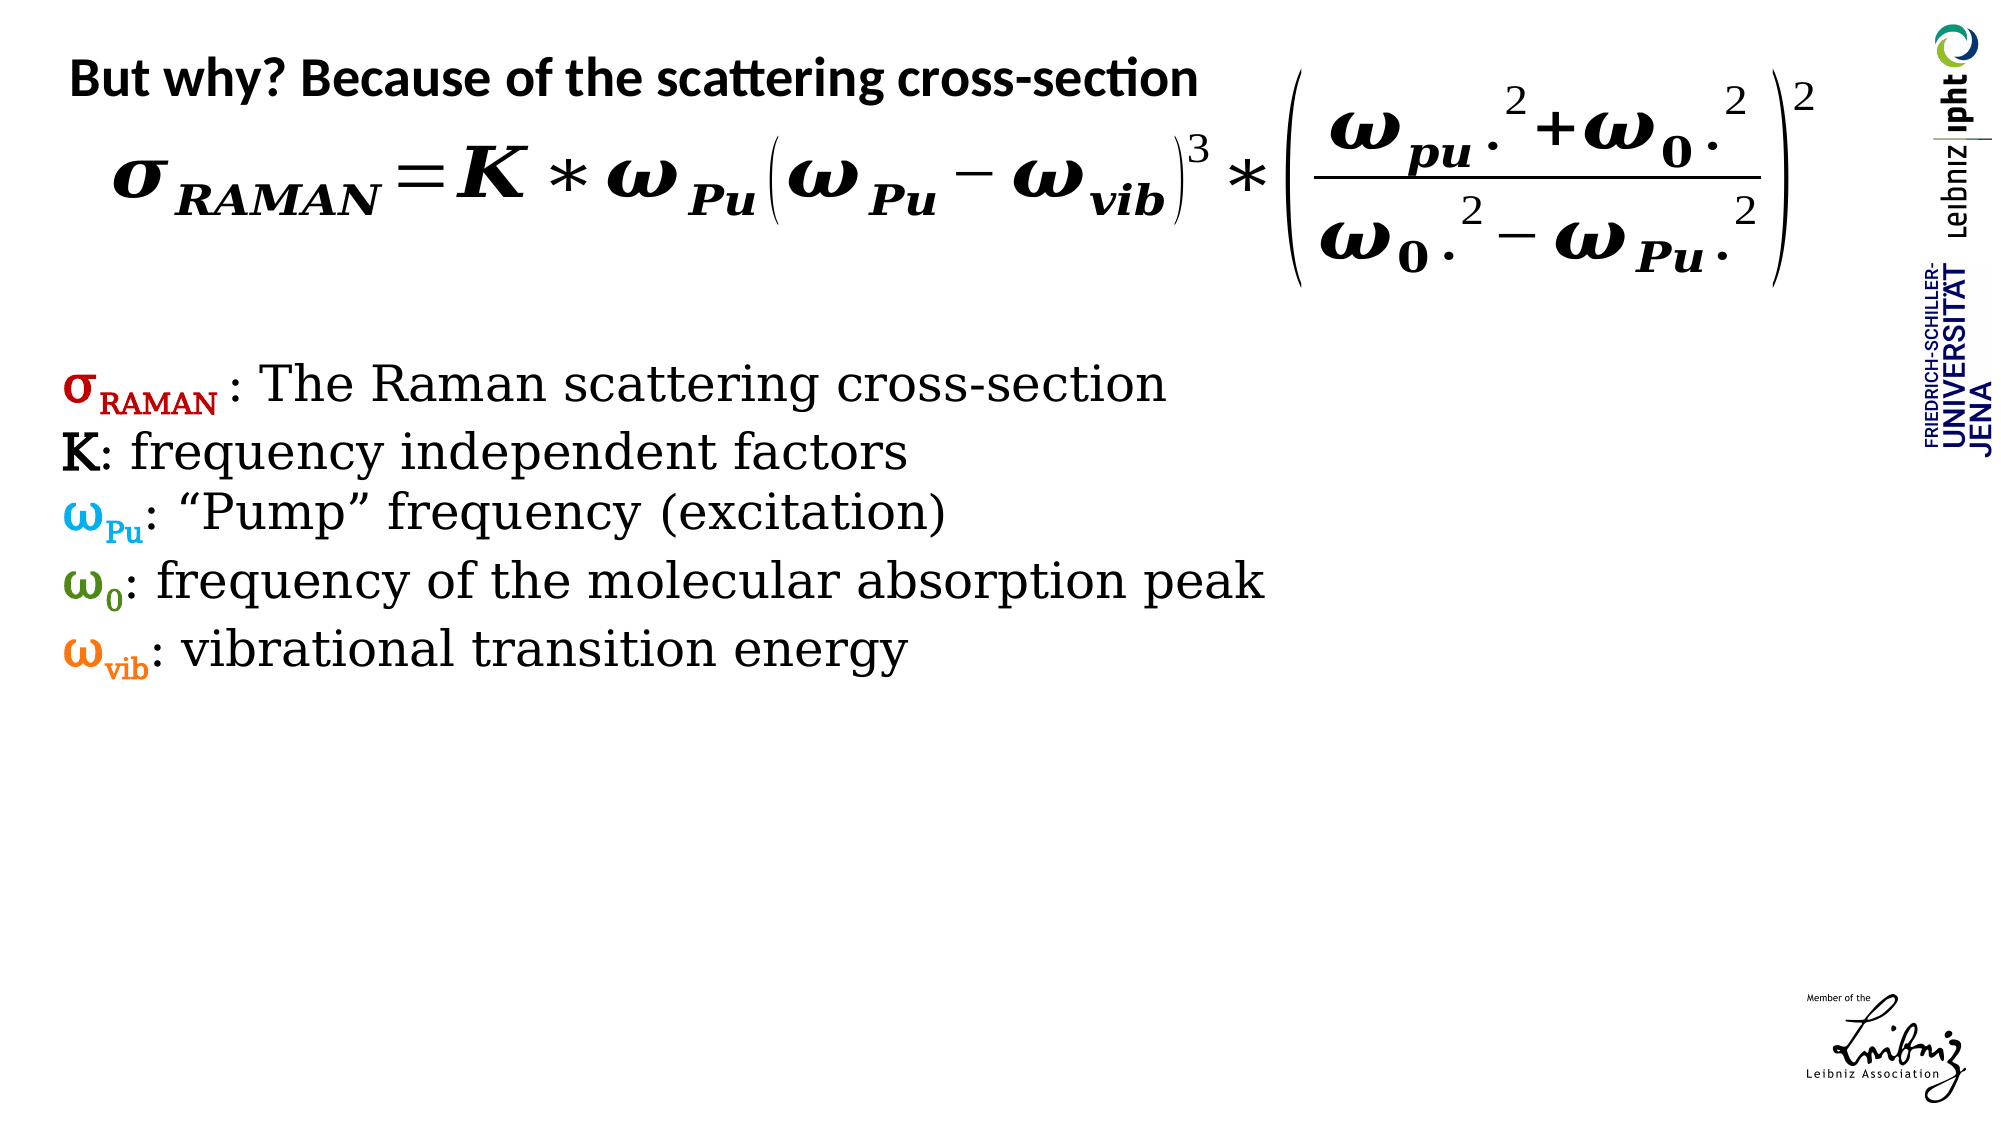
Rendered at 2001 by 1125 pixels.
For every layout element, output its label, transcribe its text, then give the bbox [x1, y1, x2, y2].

title But why? Because of the scattering cross-section [69, 39, 1895, 108]
picture [1807, 994, 1966, 1103]
text_box σRAMAN : The Raman scattering cross-section K: frequency independent factors ωPu: “Pump” frequency (excitation) ω0: frequency of the molecular absorption peak ωvib: vibrational transition energy [60, 351, 1696, 685]
picture [1925, 263, 1992, 458]
picture [1934, 25, 1992, 237]
